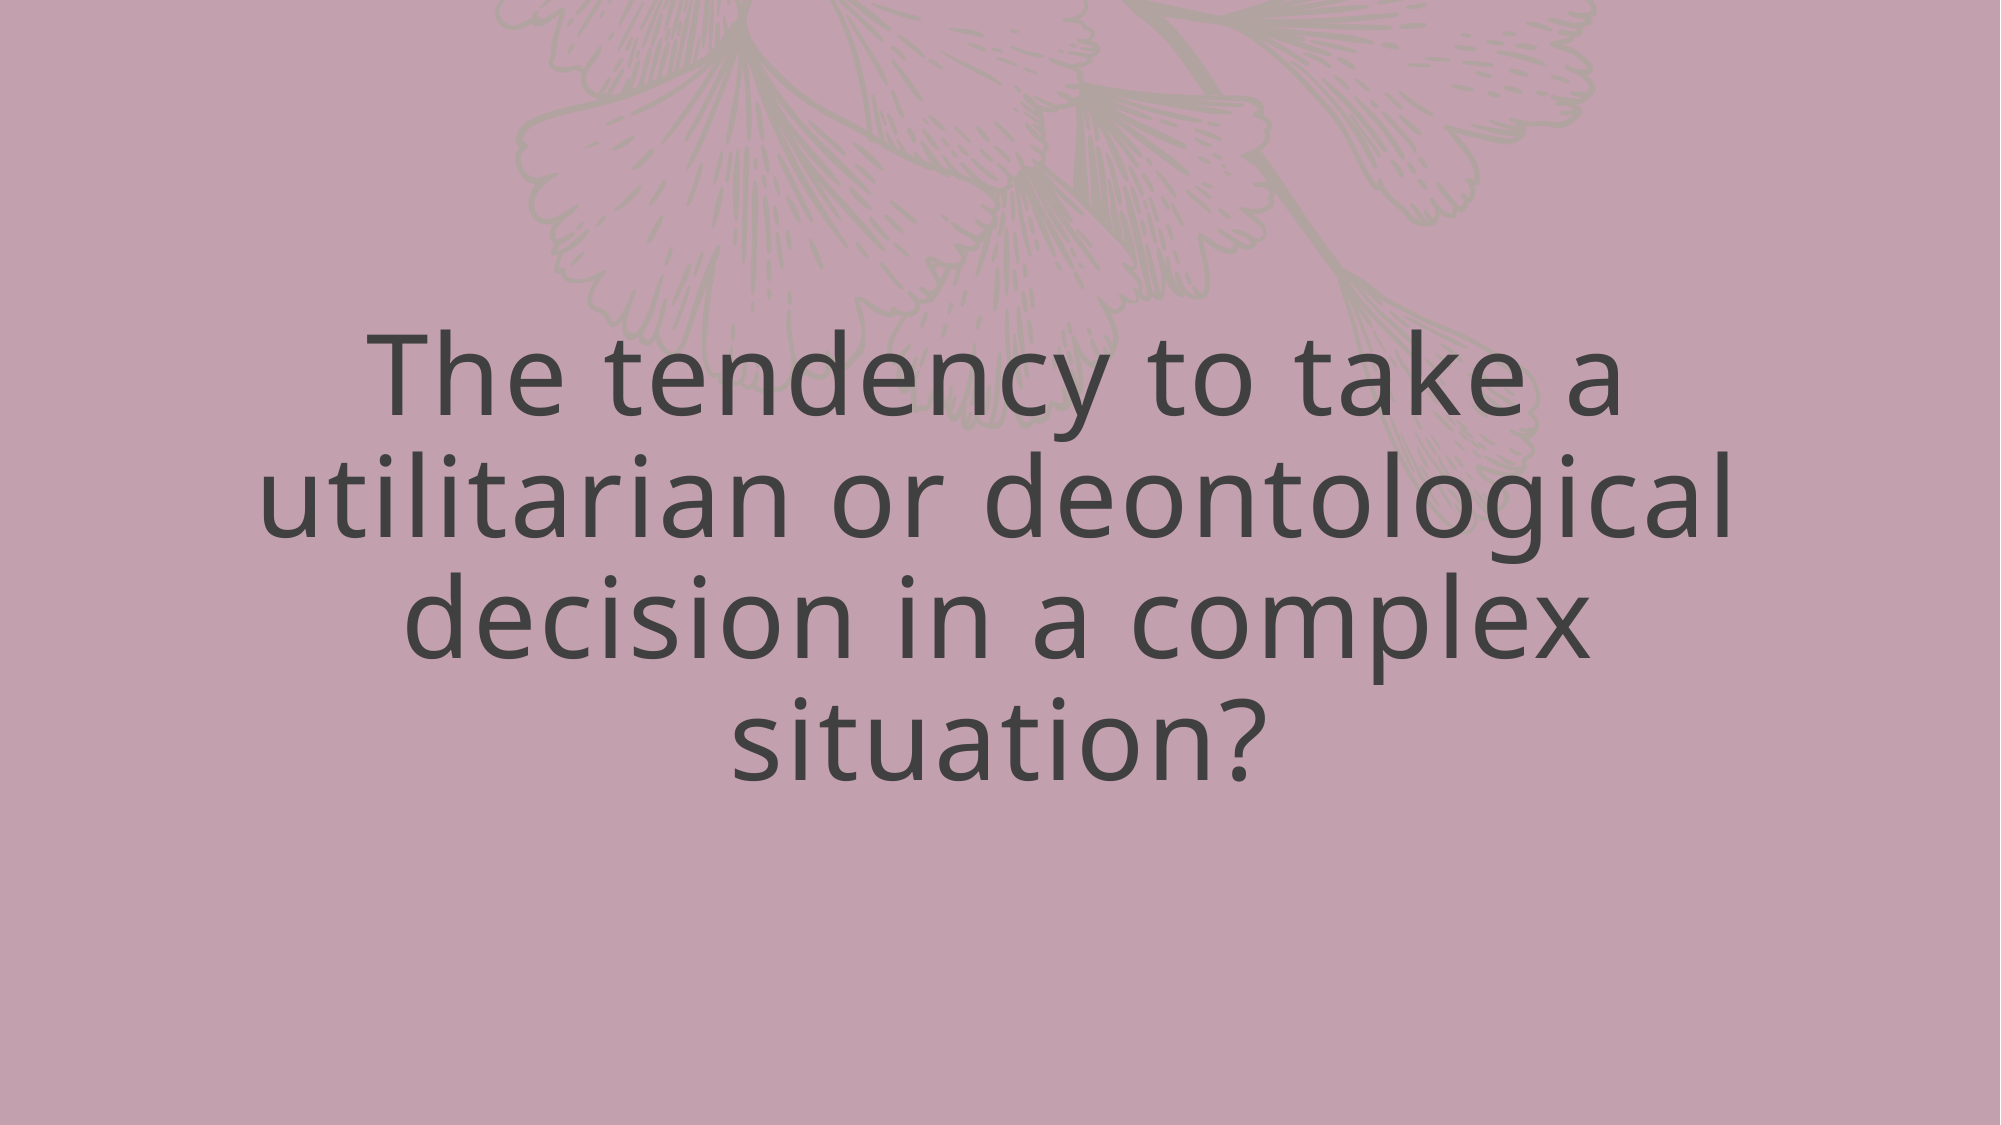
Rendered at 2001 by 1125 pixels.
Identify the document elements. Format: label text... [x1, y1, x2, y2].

title The tendency to take a utilitarian or deontological decision in a complex situation? [137, 494, 1863, 630]
